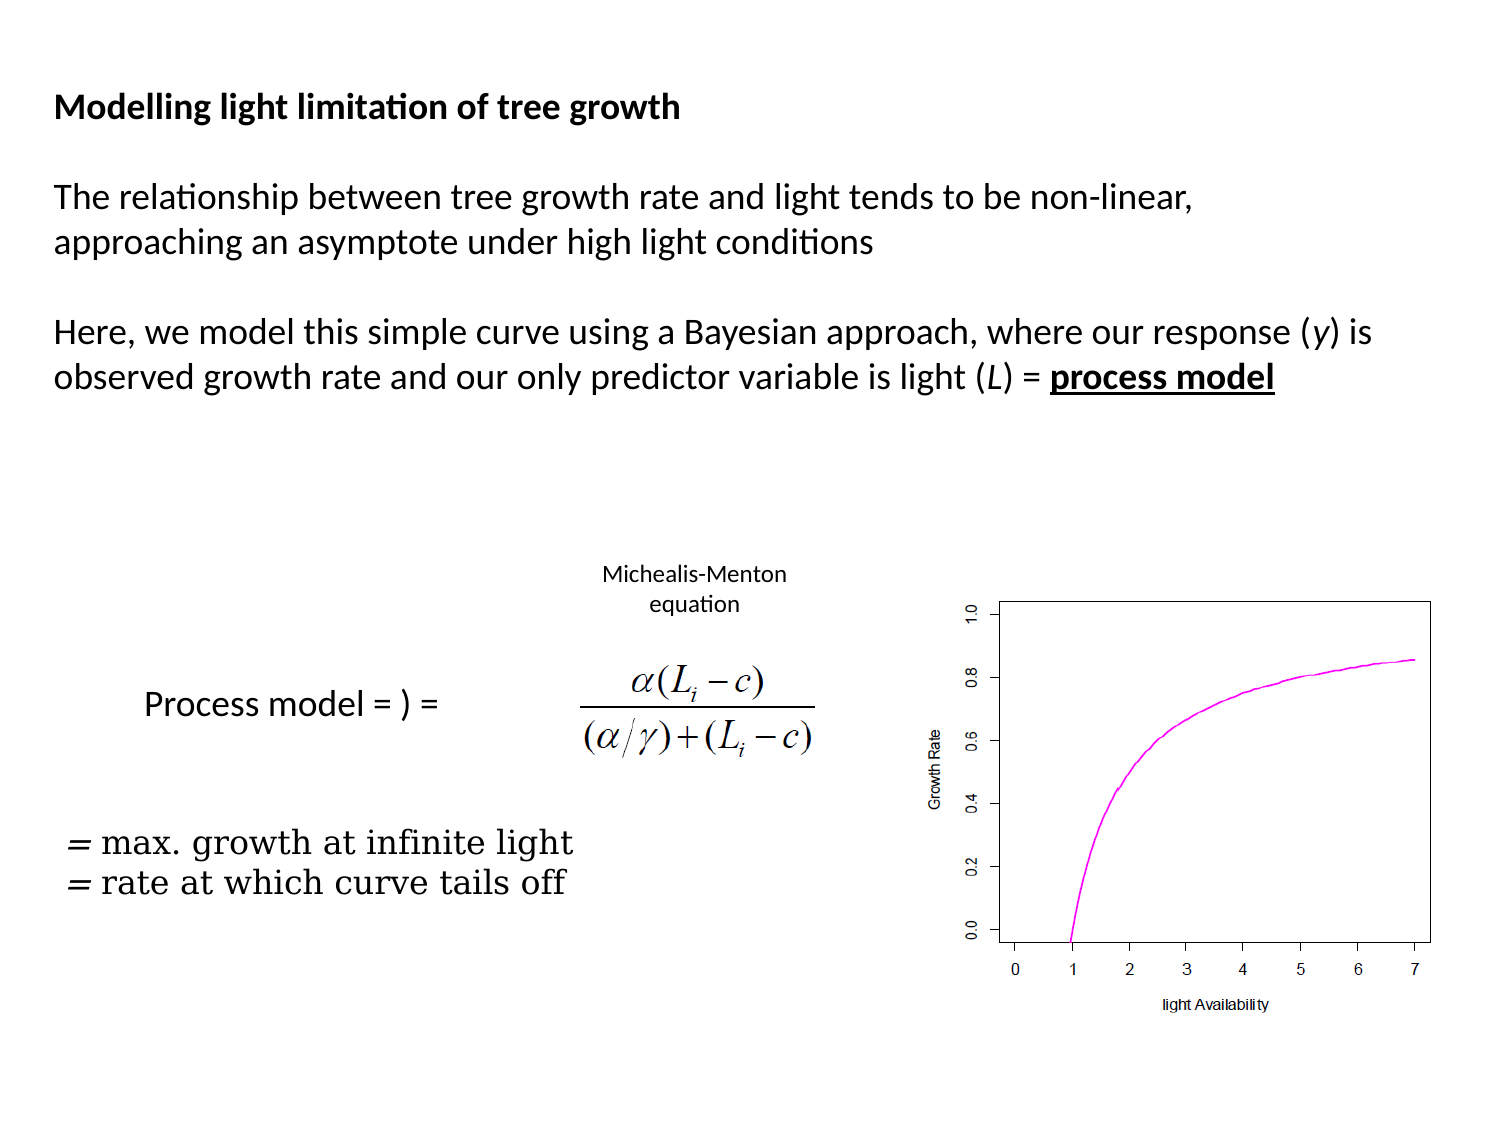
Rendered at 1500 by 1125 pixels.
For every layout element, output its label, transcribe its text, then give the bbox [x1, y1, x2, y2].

text_box Modelling light limitation of tree growth The relationship between tree growth rate and light tends to be non-linear, approaching an asymptote under high light conditions Here, we model this simple curve using a Bayesian approach, where our response (y) is observed growth rate and our only predictor variable is light (L) = process model [38, 74, 1400, 405]
text_box Michealis-Menton equation [557, 550, 833, 625]
picture [913, 575, 1464, 1027]
picture [572, 625, 884, 802]
